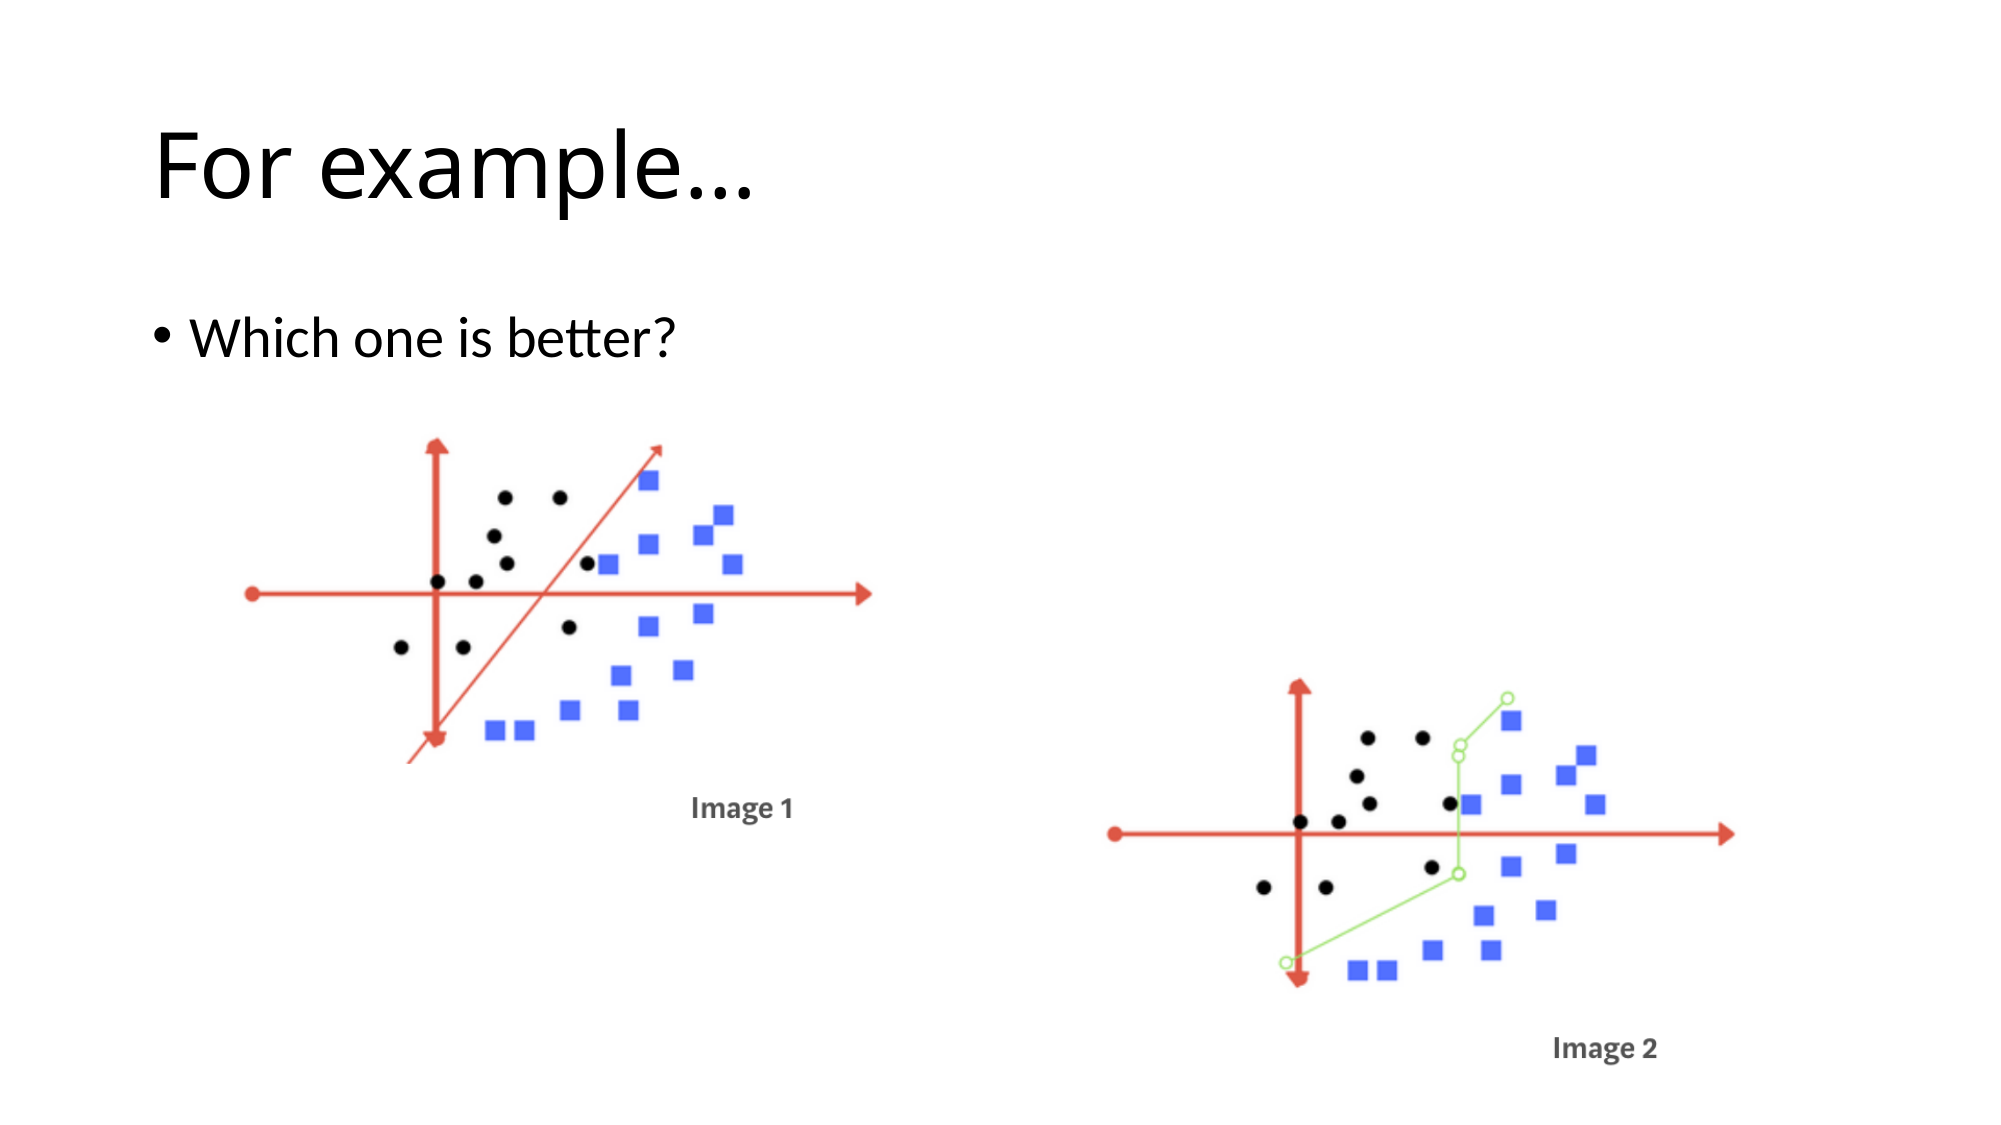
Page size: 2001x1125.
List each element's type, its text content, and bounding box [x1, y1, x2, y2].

title For example… [137, 59, 1863, 278]
picture [1078, 656, 1750, 1080]
picture [205, 400, 883, 842]
list Which one is better? [137, 299, 1863, 1014]
